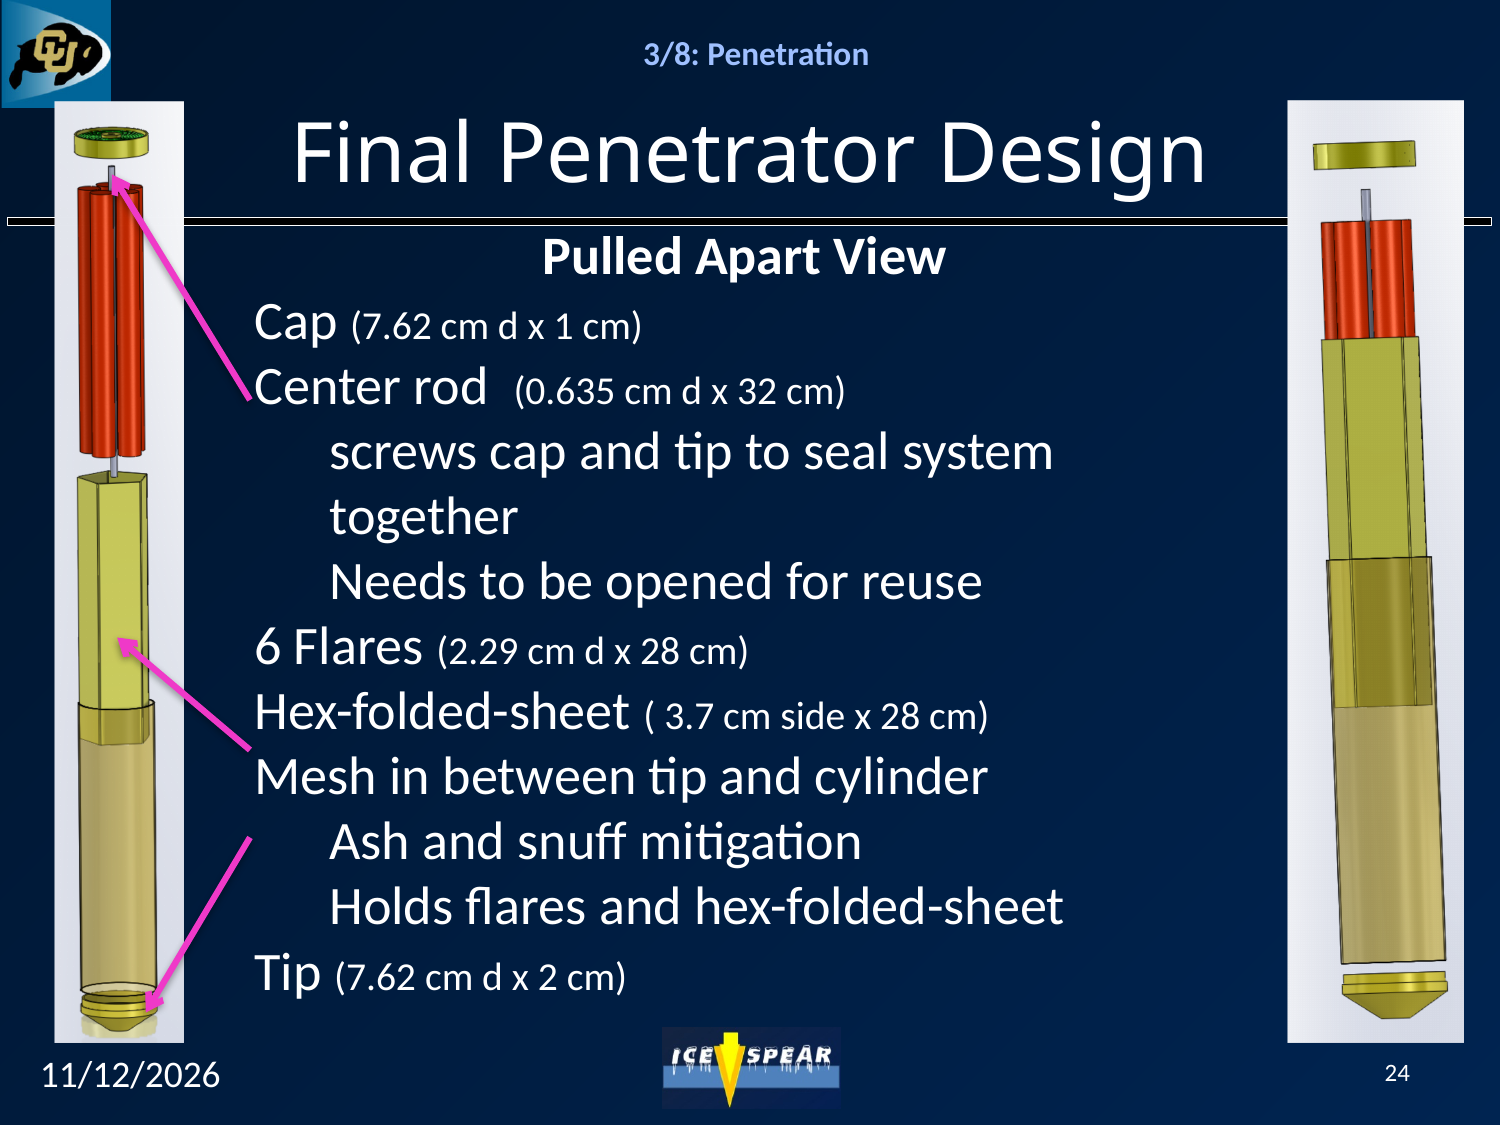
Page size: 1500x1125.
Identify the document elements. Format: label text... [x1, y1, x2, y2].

picture [662, 1062, 841, 1109]
picture [904, 101, 1500, 1042]
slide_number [24, 1042, 375, 1103]
picture [10, 3, 111, 100]
slide_number 24 [1362, 1042, 1425, 1100]
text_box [145, 837, 251, 1013]
title Final Penetrator Design [131, 82, 1369, 216]
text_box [67, 217, 294, 357]
list Pulled Apart View Cap (7.62 cm d x 1 cm) Center rod (0.635 cm d x 32 cm) screws cap and tip to seal system together Needs to be opened for reuse 6 Flares (2.29 cm d x 28 cm) Hex-folded-sheet ( 3.7 cm side x 28 cm) Mesh in between tip and cylinder Ash and snuff mitigation Holds flares and hex-folded-sheet Tip (7.62 cm d x 2 cm) [239, 212, 1250, 1062]
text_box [223, 363, 234, 367]
picture [0, 102, 590, 1042]
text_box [116, 637, 251, 751]
